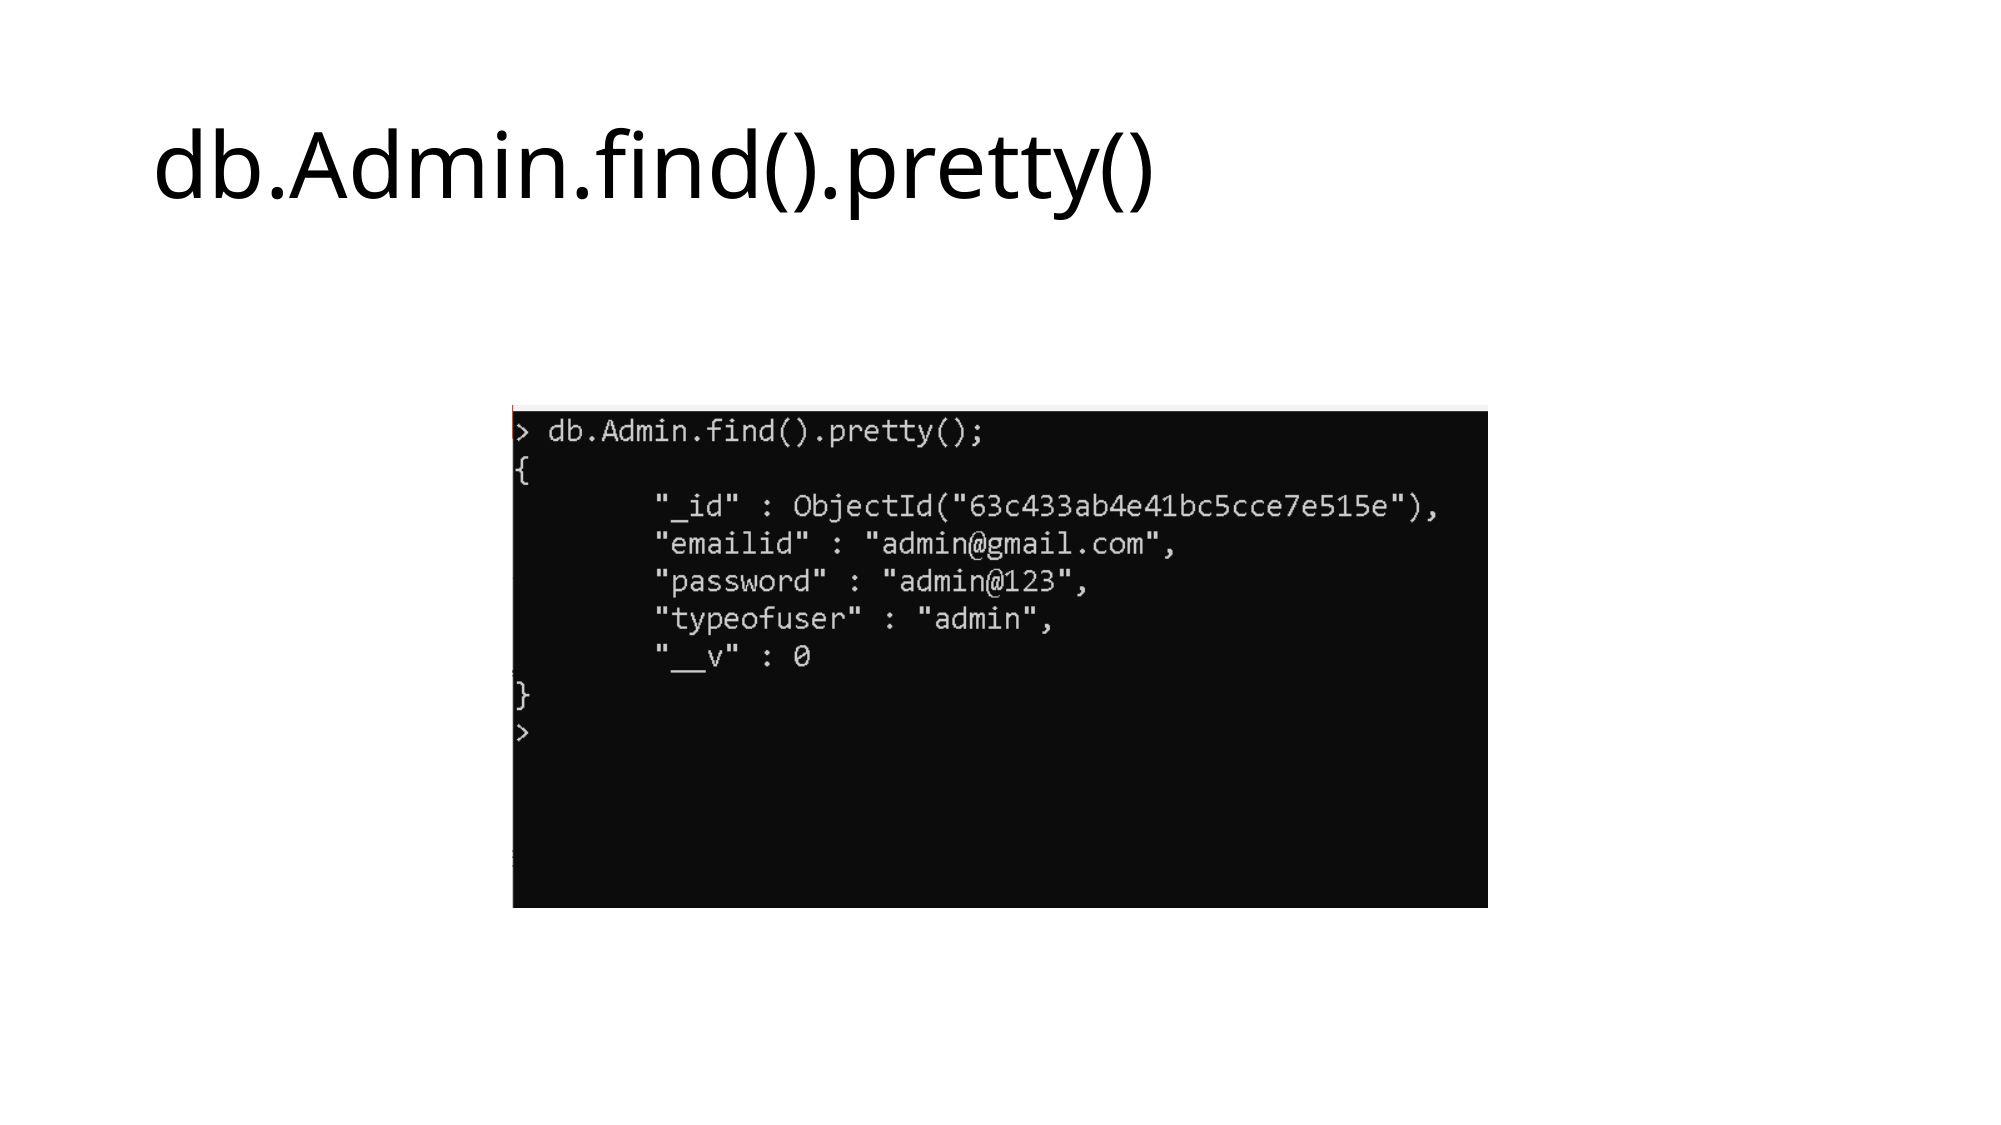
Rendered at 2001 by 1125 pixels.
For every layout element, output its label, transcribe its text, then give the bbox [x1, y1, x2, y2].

title db.Admin.find().pretty() [137, 59, 1863, 278]
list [512, 405, 1488, 908]
